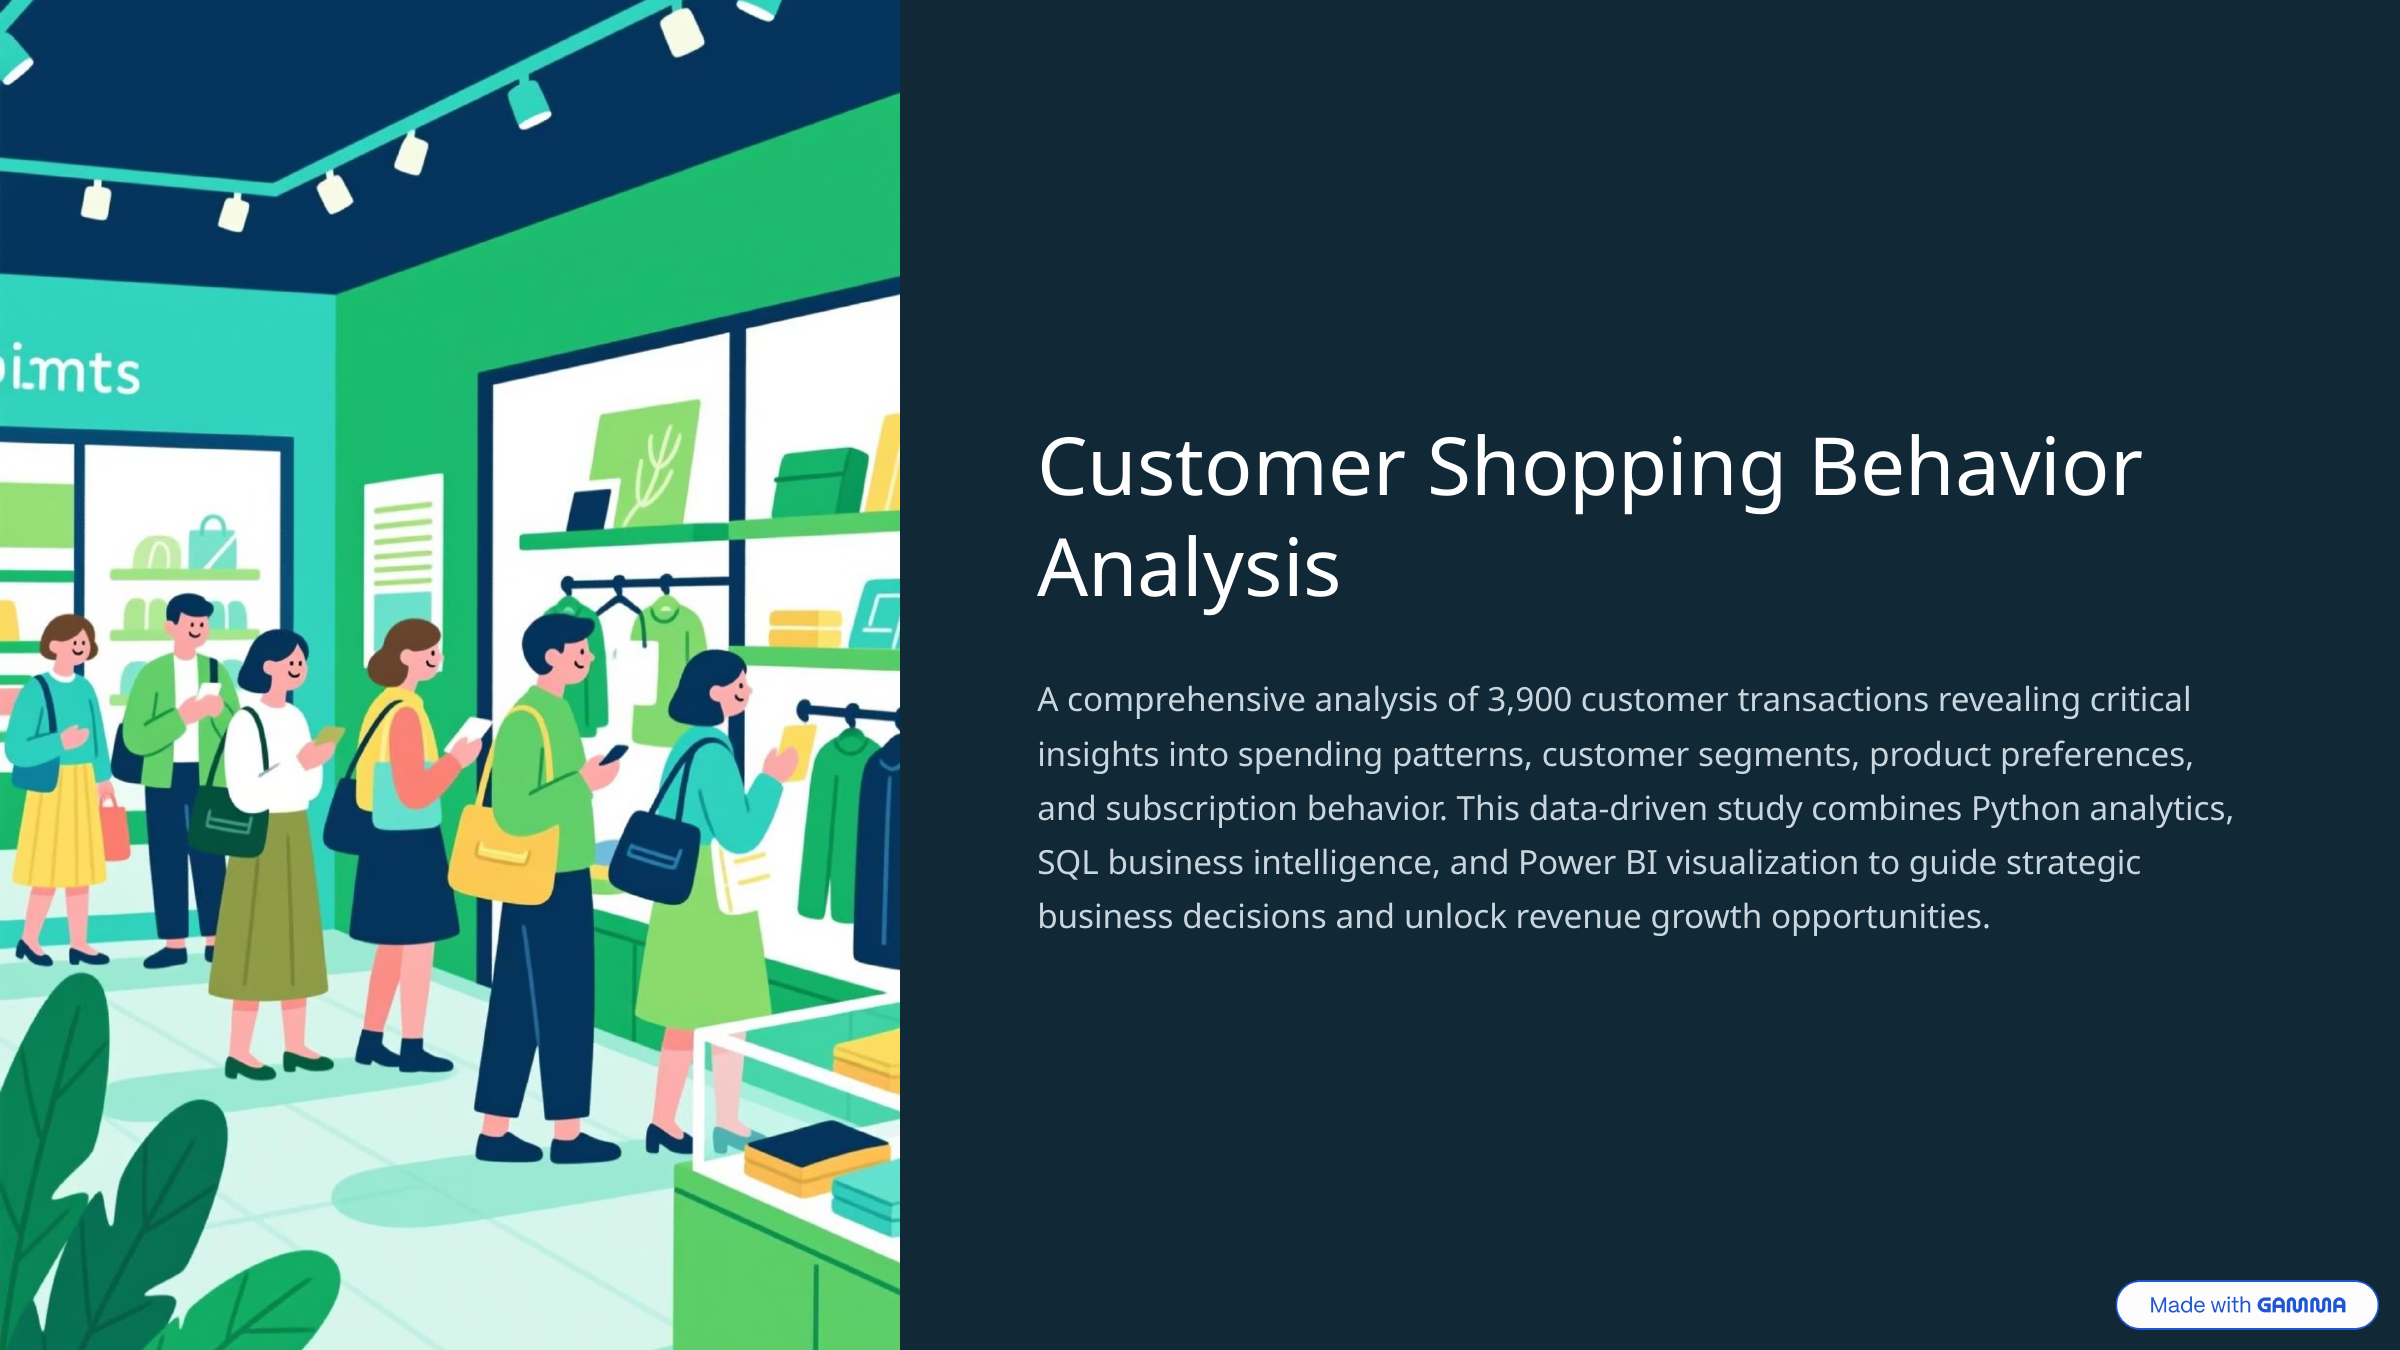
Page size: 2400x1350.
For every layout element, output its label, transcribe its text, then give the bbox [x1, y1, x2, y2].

picture [2106, 1271, 2389, 1339]
text_box Customer Shopping Behavior Analysis [1037, 410, 2263, 613]
text_box A comprehensive analysis of 3,900 customer transactions revealing critical insights into spending patterns, customer segments, product preferences, and subscription behavior. This data-driven study combines Python analytics, SQL business intelligence, and Power BI visualization to guide strategic business decisions and unlock revenue growth opportunities. [1037, 664, 2263, 940]
picture [0, 0, 7, 8]
picture [0, 0, 900, 1350]
picture [0, 0, 635, 179]
